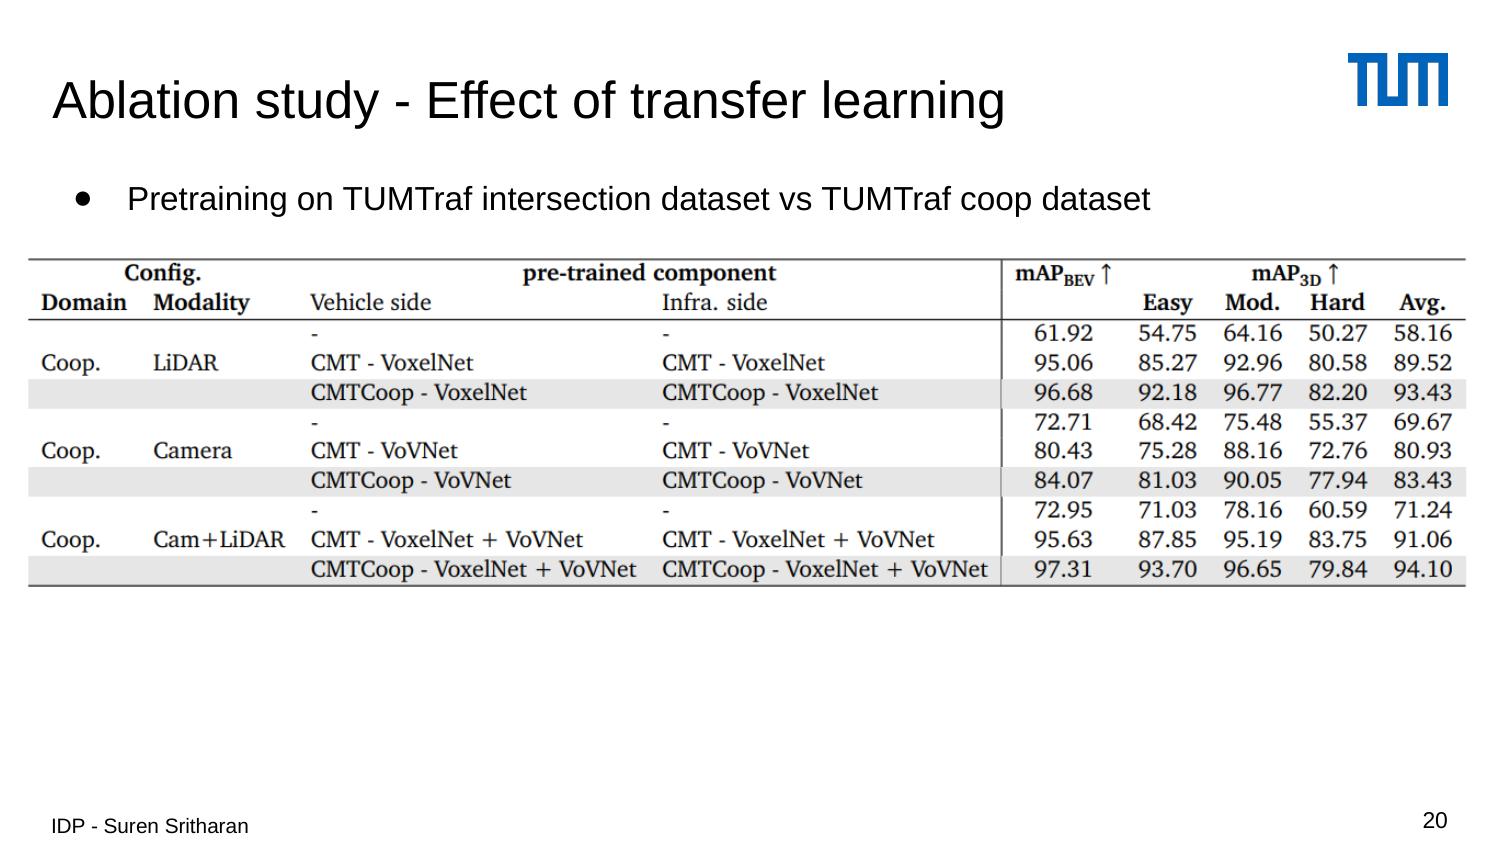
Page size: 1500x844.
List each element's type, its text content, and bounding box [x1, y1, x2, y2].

list Pretraining on TUMTraf intersection dataset vs TUMTraf coop dataset [52, 171, 1448, 252]
picture [24, 253, 1476, 591]
title Ablation study - Effect of transfer learning [52, 48, 1449, 190]
slide_number ‹#› [1112, 796, 1448, 842]
footer IDP - Suren Sritharan [51, 796, 1112, 842]
